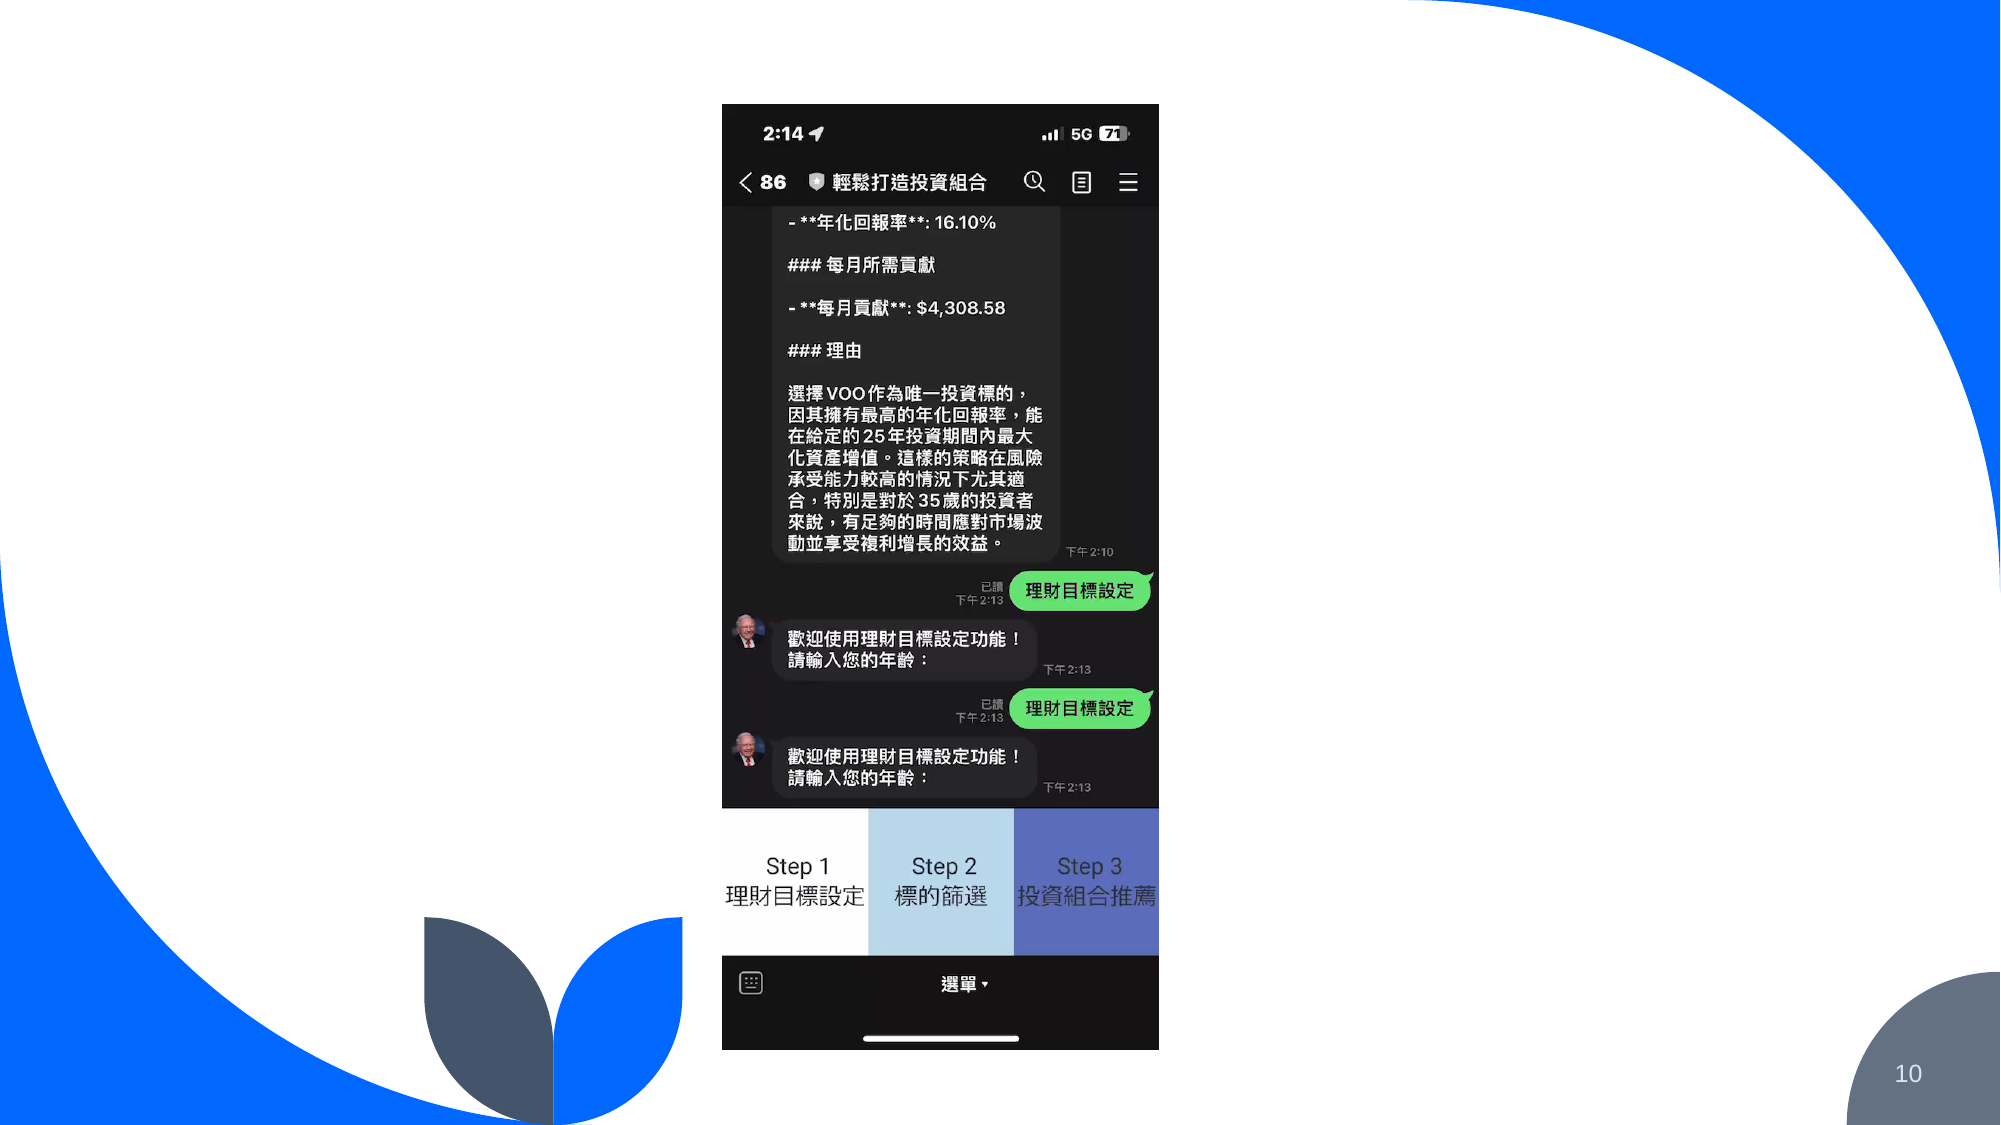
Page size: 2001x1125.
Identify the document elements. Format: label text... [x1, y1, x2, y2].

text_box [721, 103, 1160, 1051]
slide_number 10 [1665, 1042, 1938, 1103]
